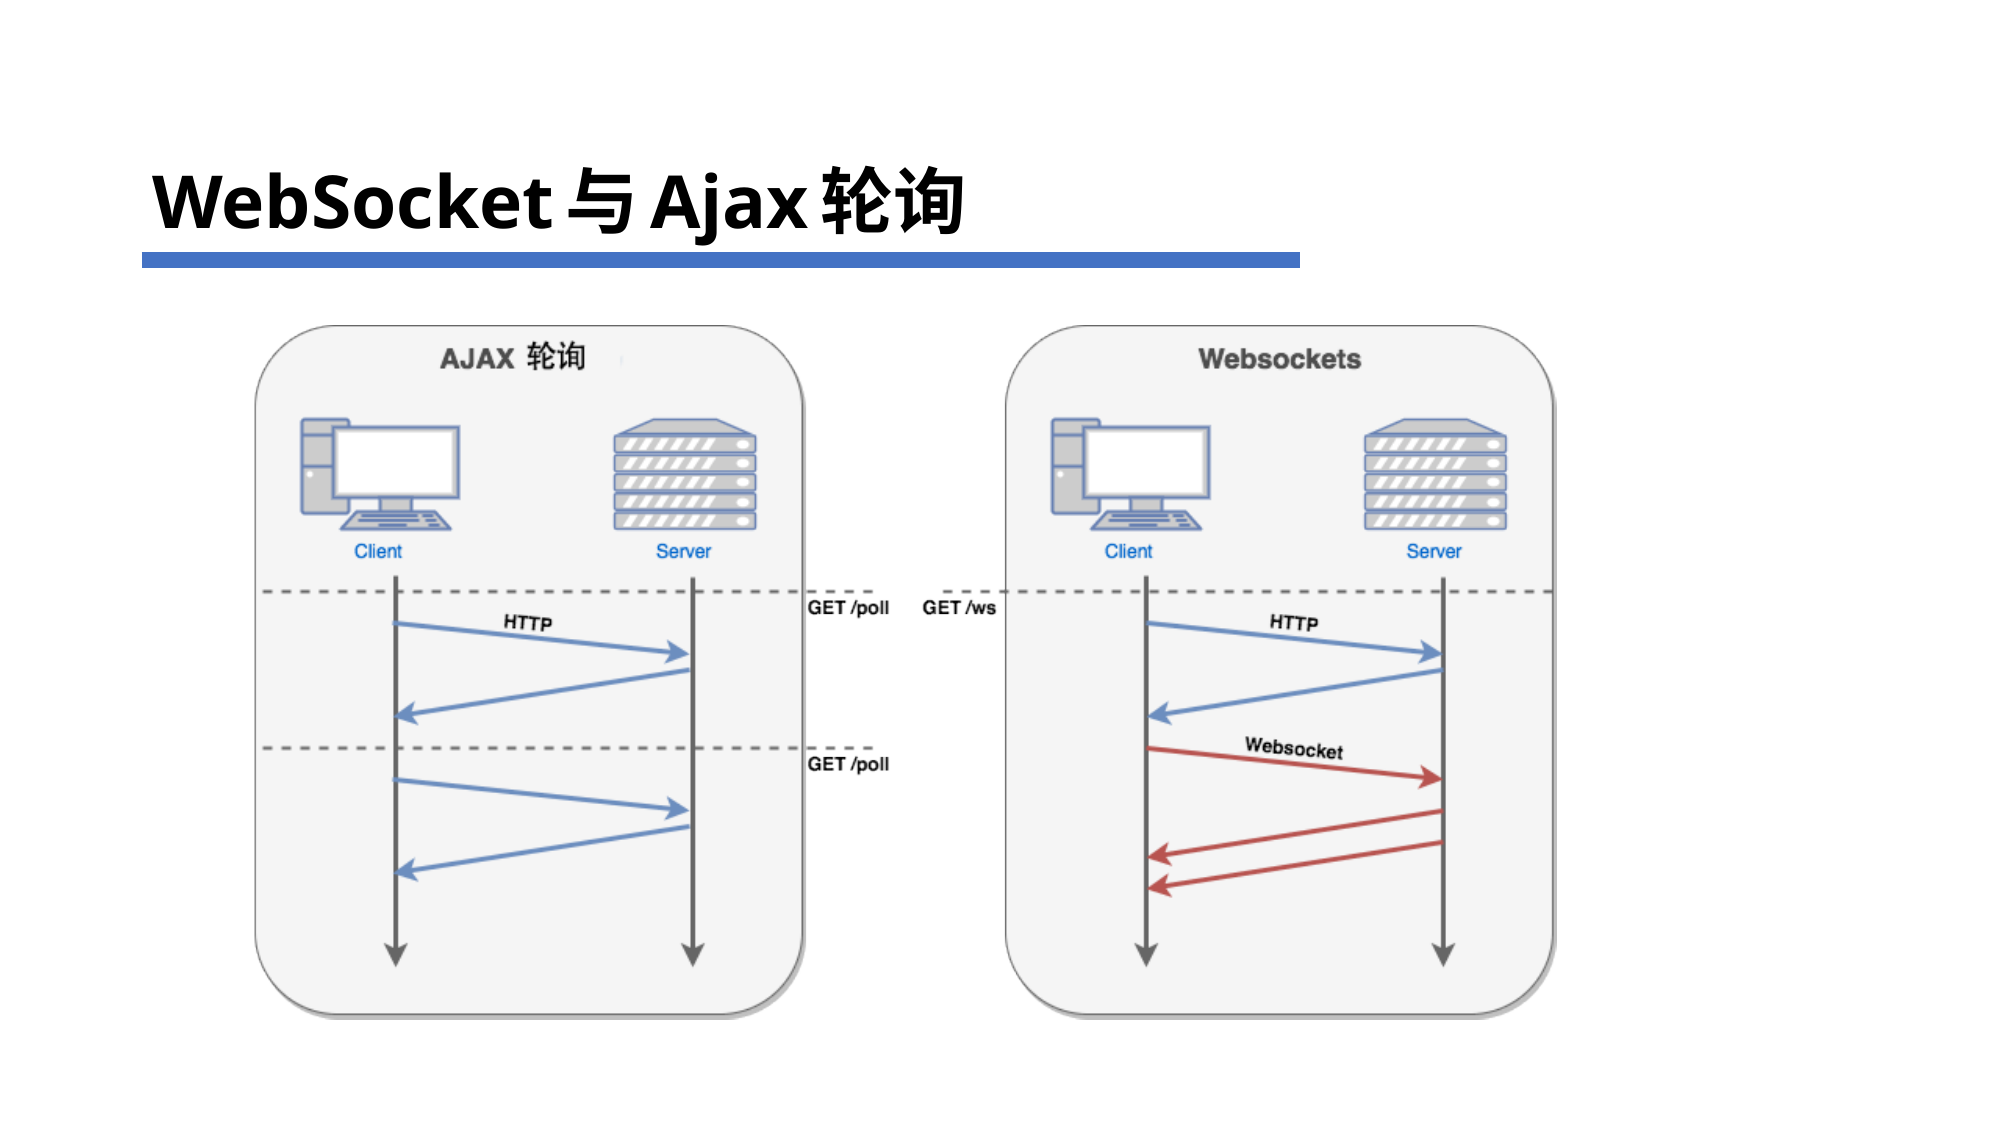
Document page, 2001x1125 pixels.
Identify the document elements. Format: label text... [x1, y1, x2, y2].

picture [253, 325, 1557, 1020]
title WebSocket与Ajax轮询 [137, 121, 1863, 339]
